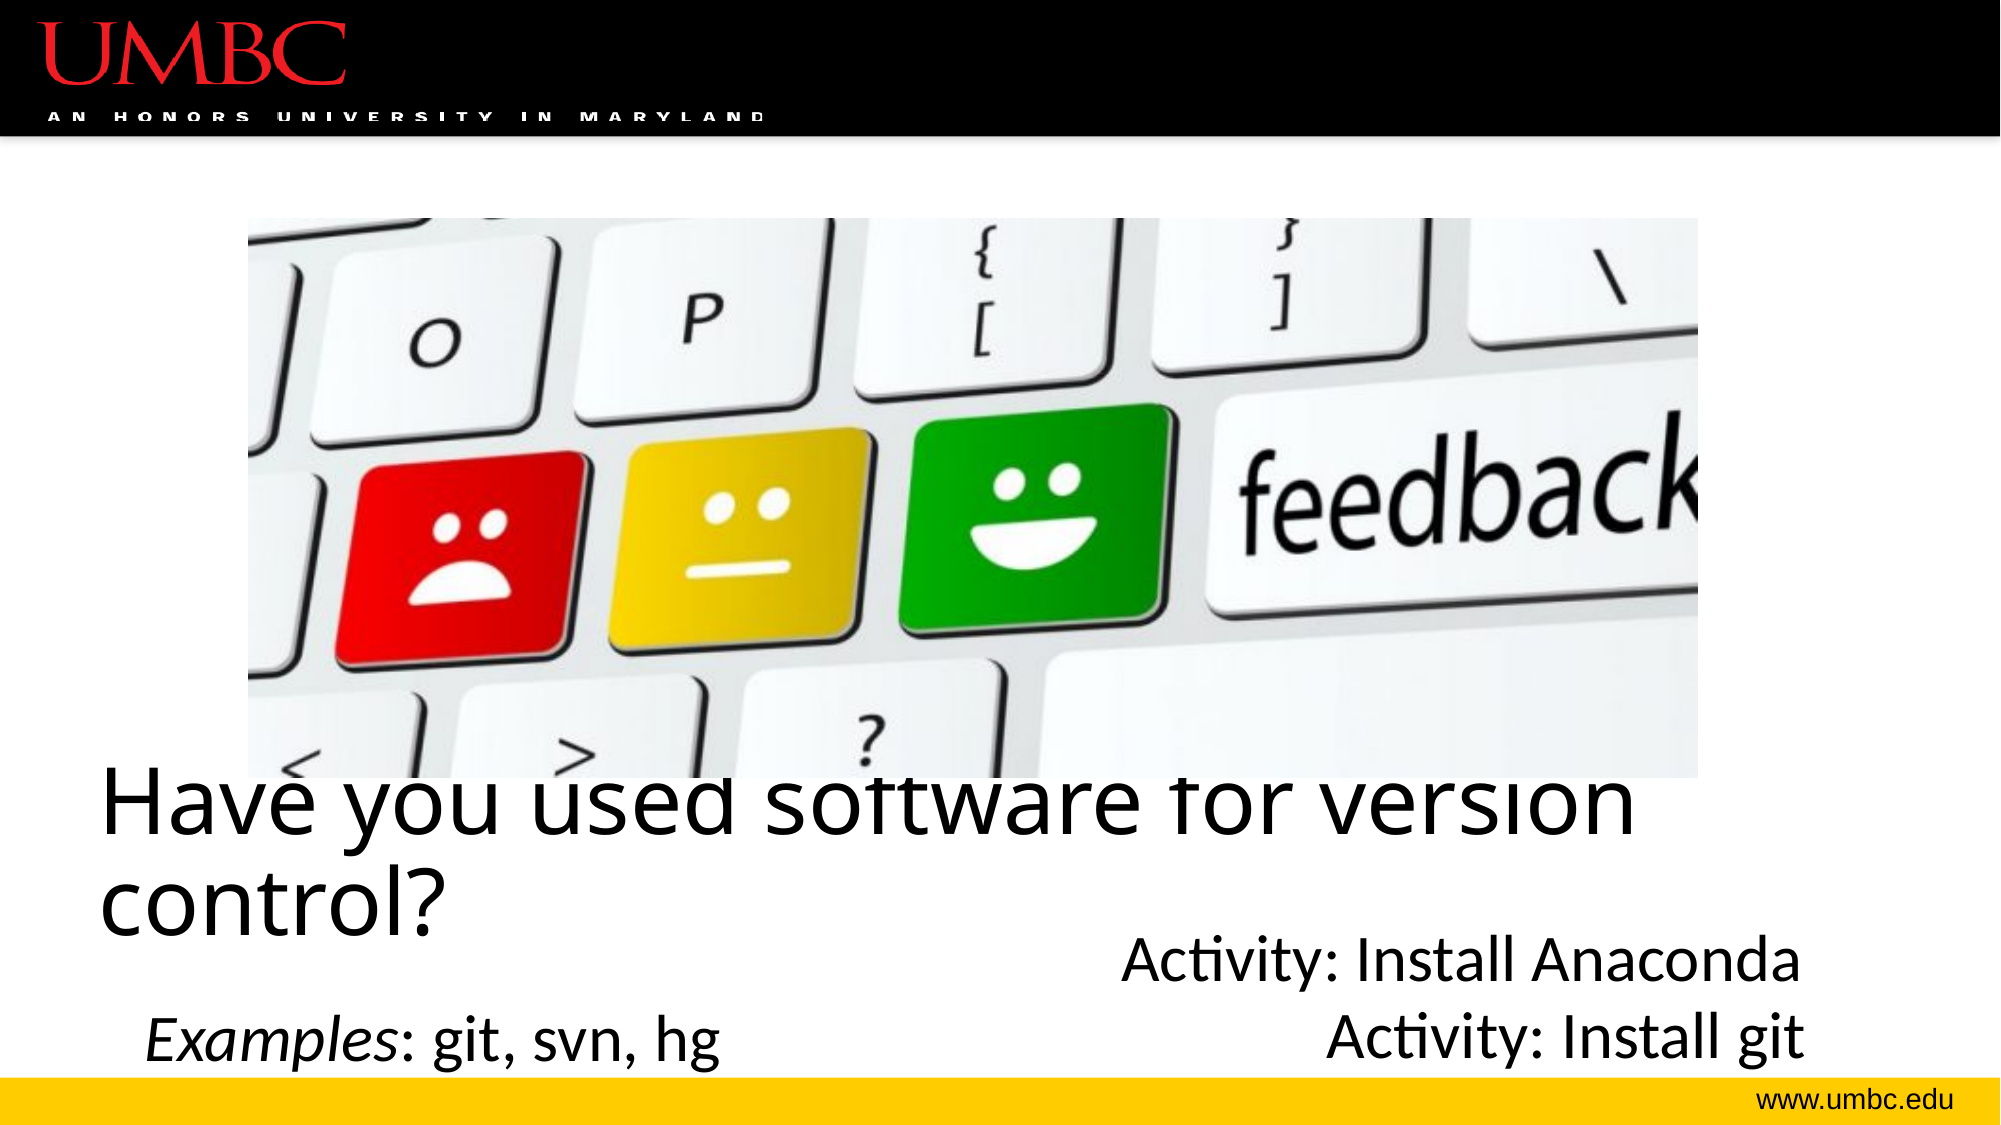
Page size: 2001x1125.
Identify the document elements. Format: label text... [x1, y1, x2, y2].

text_box Examples: git, svn, hg [83, 987, 784, 1082]
title Have you used software for version control? [83, 746, 1964, 964]
text_box Activity: Install Anaconda [1054, 906, 1870, 1002]
text_box Activity: Install git [1216, 984, 1917, 1080]
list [248, 218, 1698, 778]
